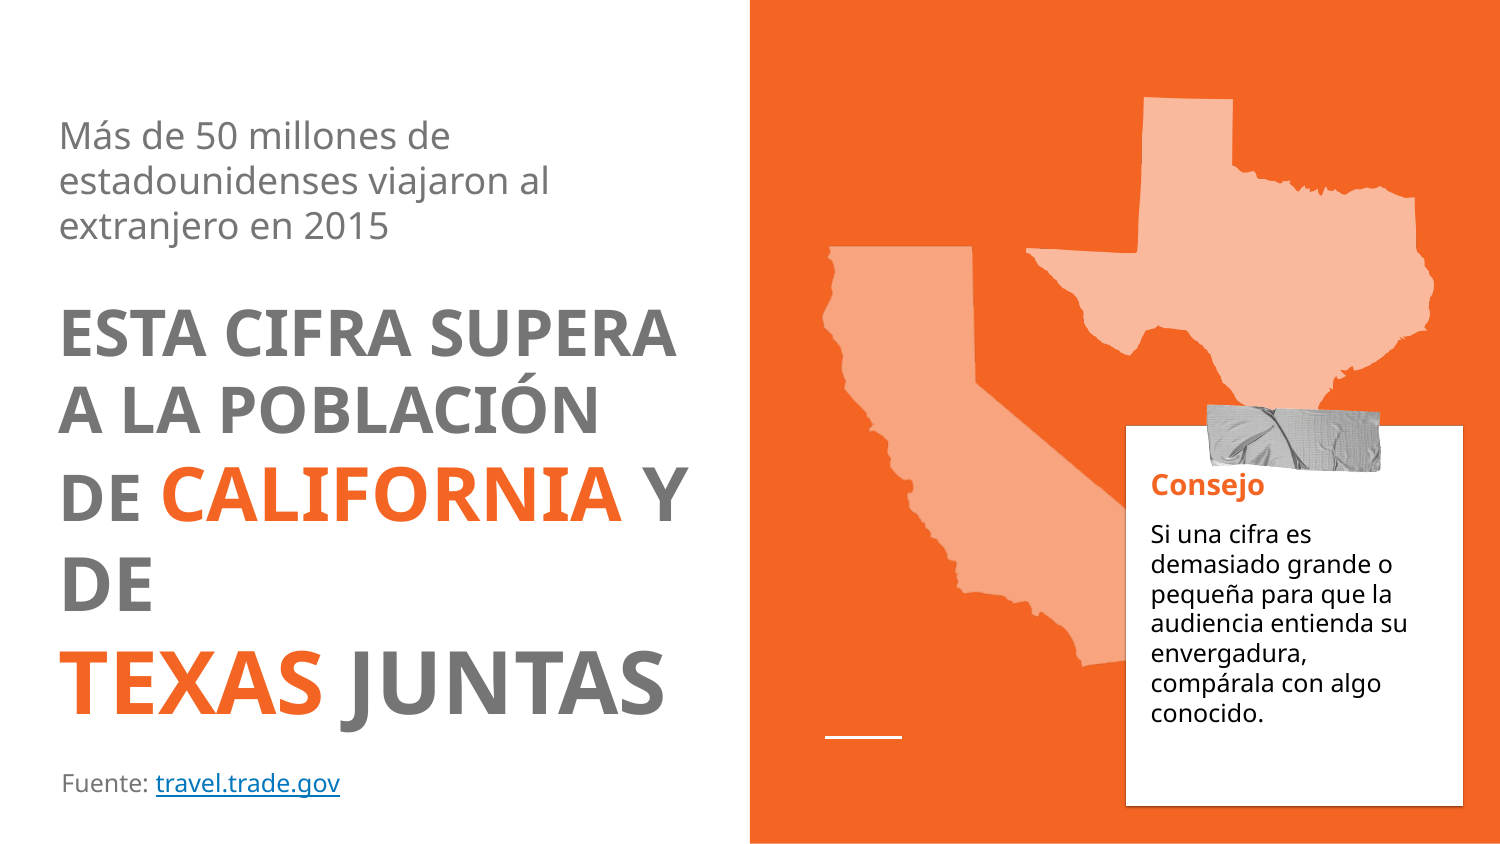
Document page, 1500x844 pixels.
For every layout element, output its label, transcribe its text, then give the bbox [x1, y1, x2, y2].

text_box Fuente: travel.trade.gov [46, 763, 1071, 806]
title Más de 50 millones de estadounidenses viajaron al extranjero en 2015 ESTA CIFRA SUPERA A LA POBLACIÓN DE CALIFORNIA Y DE TEXAS JUNTAS [43, 123, 708, 721]
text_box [1112, 403, 1476, 821]
picture [762, 77, 1435, 711]
